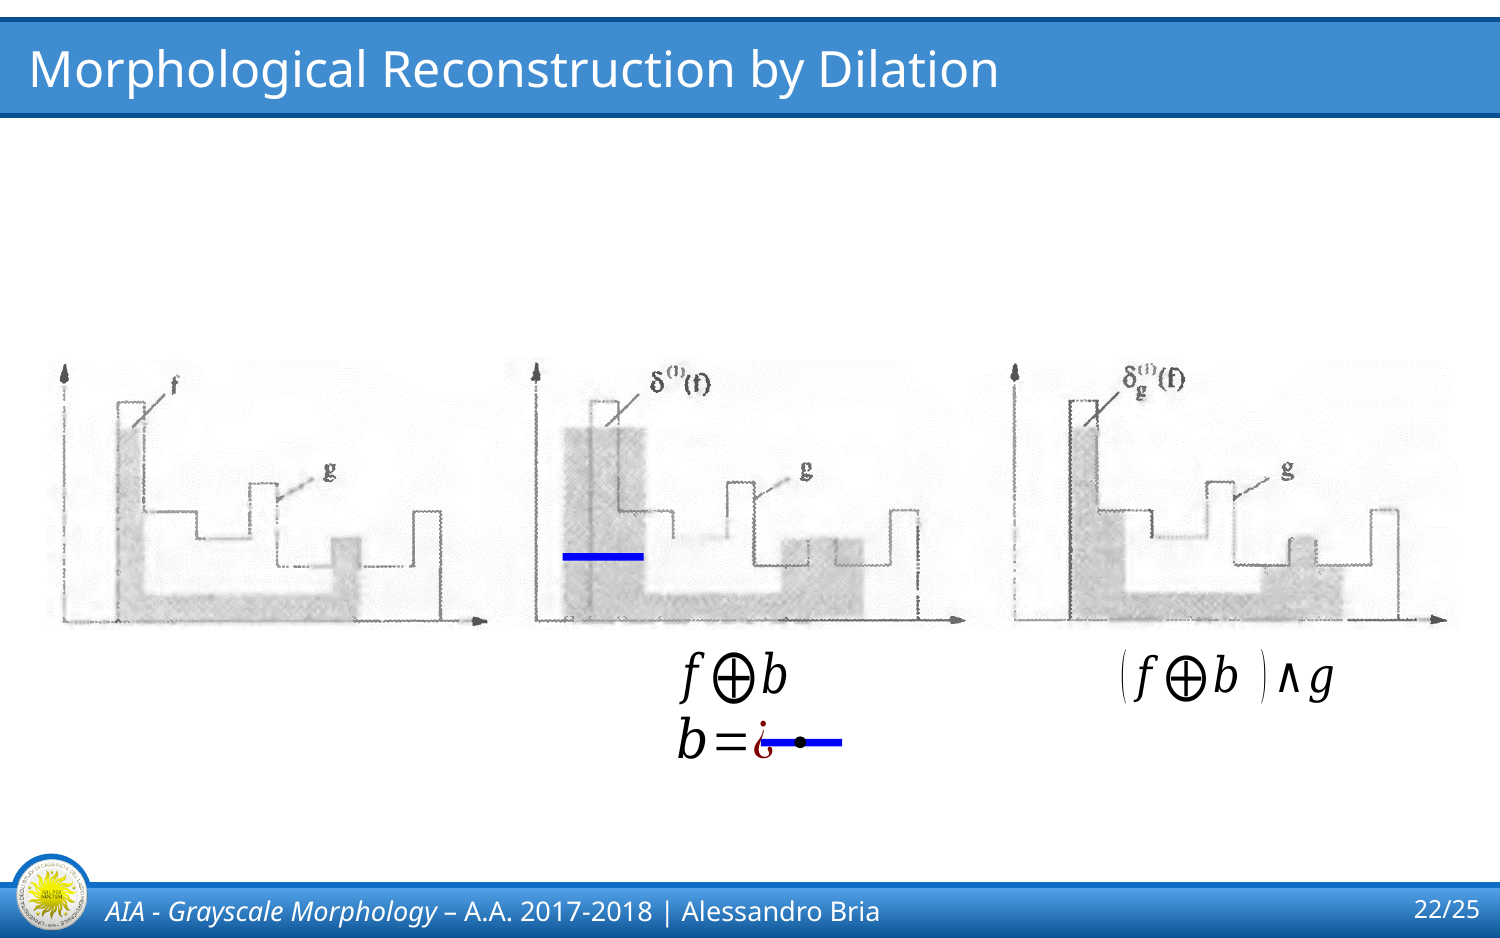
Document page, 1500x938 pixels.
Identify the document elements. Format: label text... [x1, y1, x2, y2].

text_box [759, 737, 793, 748]
picture [15, 858, 88, 931]
text_box [807, 737, 844, 748]
title Morphological Reconstruction by Dilation [0, 18, 1500, 117]
text_box [792, 734, 809, 751]
picture [44, 355, 1459, 630]
